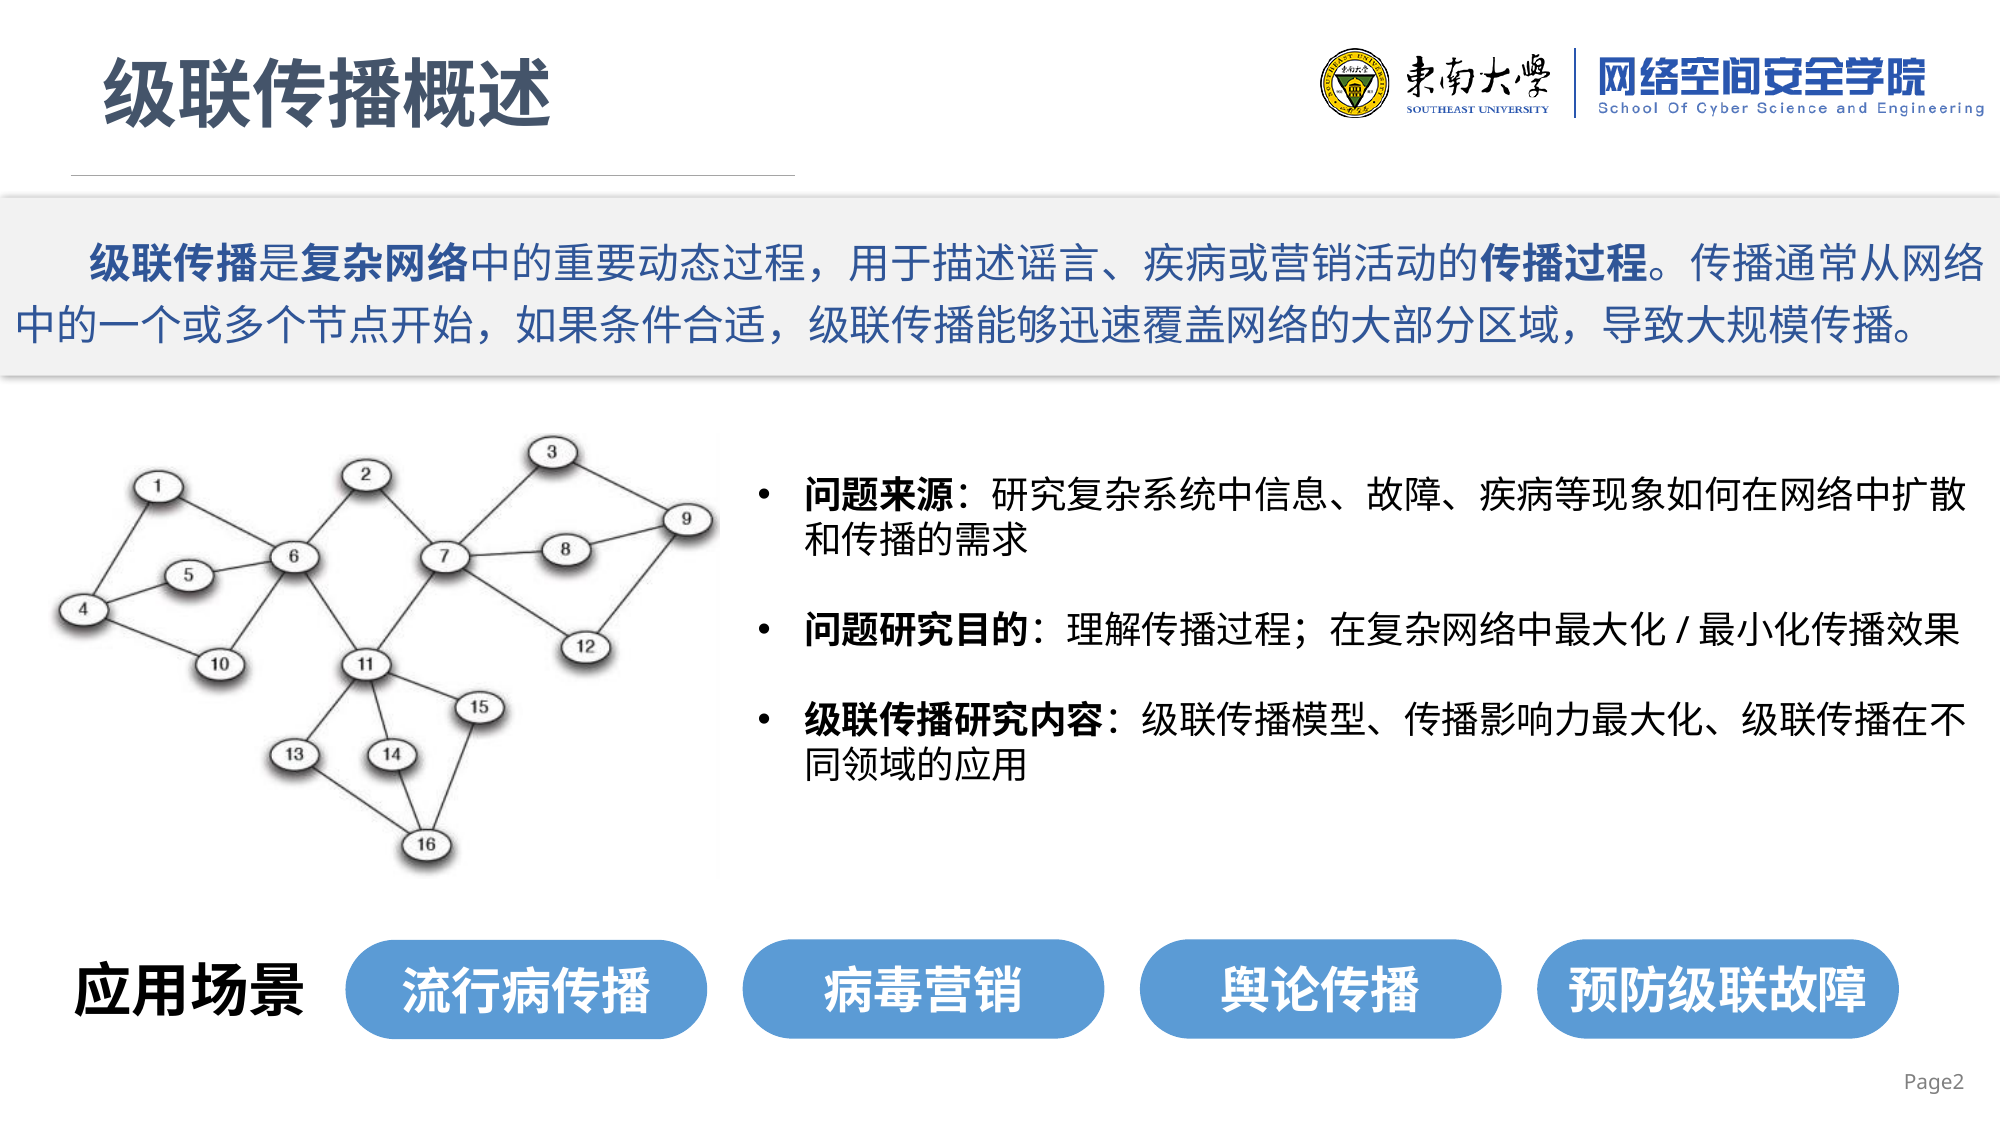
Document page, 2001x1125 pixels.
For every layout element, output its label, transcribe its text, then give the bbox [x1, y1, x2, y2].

text_box 应用场景 [58, 946, 337, 1031]
text_box 级联传播是复杂网络中的重要动态过程，用于描述谣言、疾病或营销活动的传播过程。传播通常从网络中的一个或多个节点开始，如果条件合适，级联传播能够迅速覆盖网络的大部分区域，导致大规模传播。 [0, 197, 2000, 377]
text_box 问题来源：研究复杂系统中信息、故障、疾病等现象如何在网络中扩散和传播的需求 问题研究目的：理解传播过程；在复杂网络中最大化/最小化传播效果 级联传播研究内容：级联传播模型、传播影响力最大化、级联传播在不同领域的应用 [742, 463, 1986, 839]
text_box 预防级联故障 [1537, 939, 1899, 1039]
text_box 舆论传播 [1139, 939, 1502, 1039]
picture [1320, 48, 1985, 118]
text_box 级联传播概述 [73, 38, 1243, 144]
text_box 流行病传播 [345, 939, 708, 1040]
text_box 病毒营销 [742, 939, 1105, 1039]
picture [48, 433, 720, 879]
